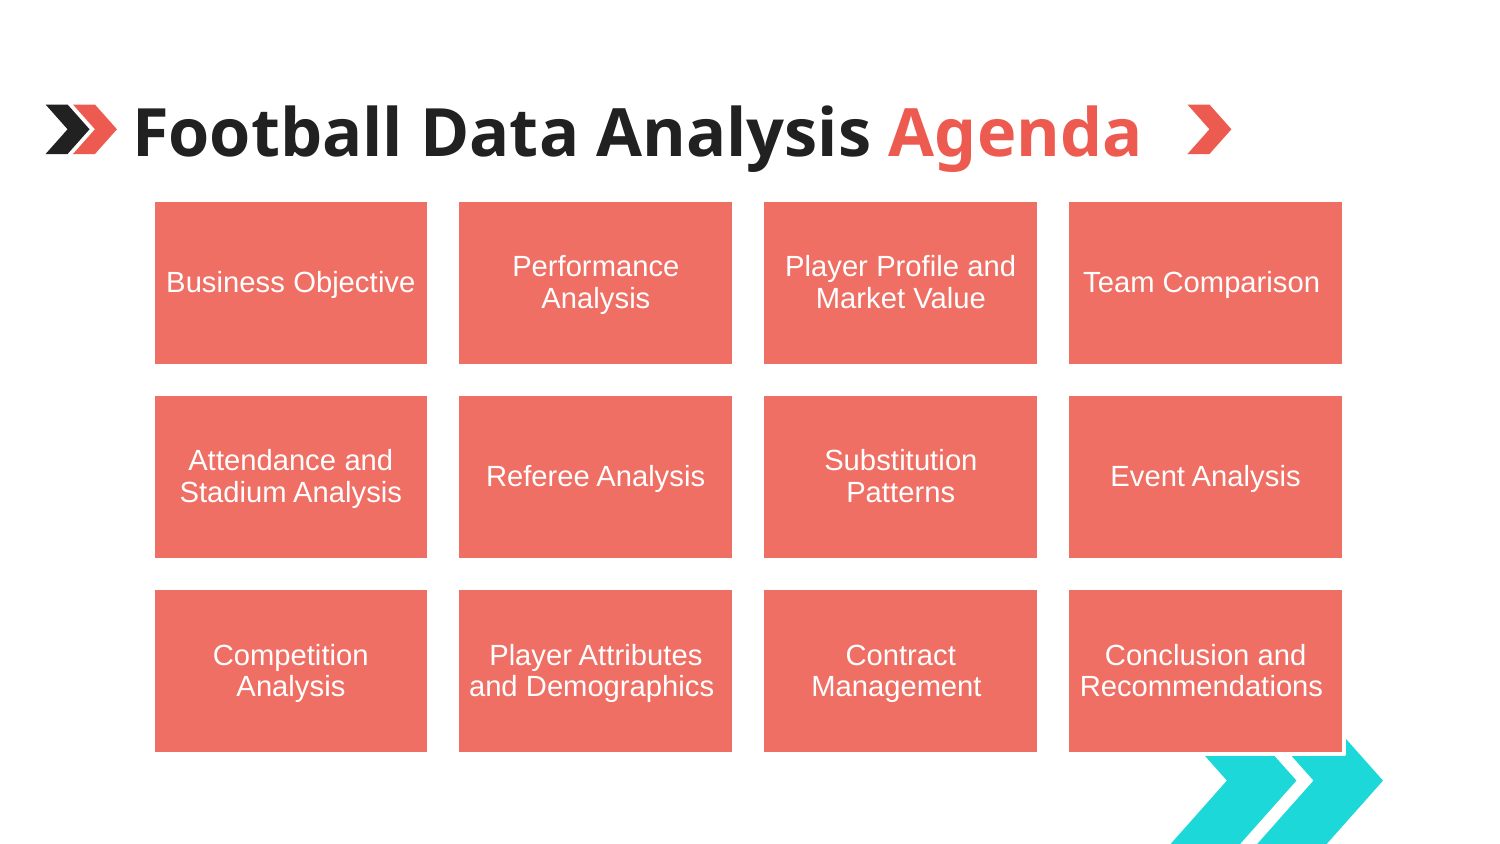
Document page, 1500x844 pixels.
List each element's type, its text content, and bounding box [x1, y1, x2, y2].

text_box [116, 199, 1381, 755]
title Football Data Analysis Agenda [116, 90, 1210, 169]
text_box [1187, 104, 1232, 155]
